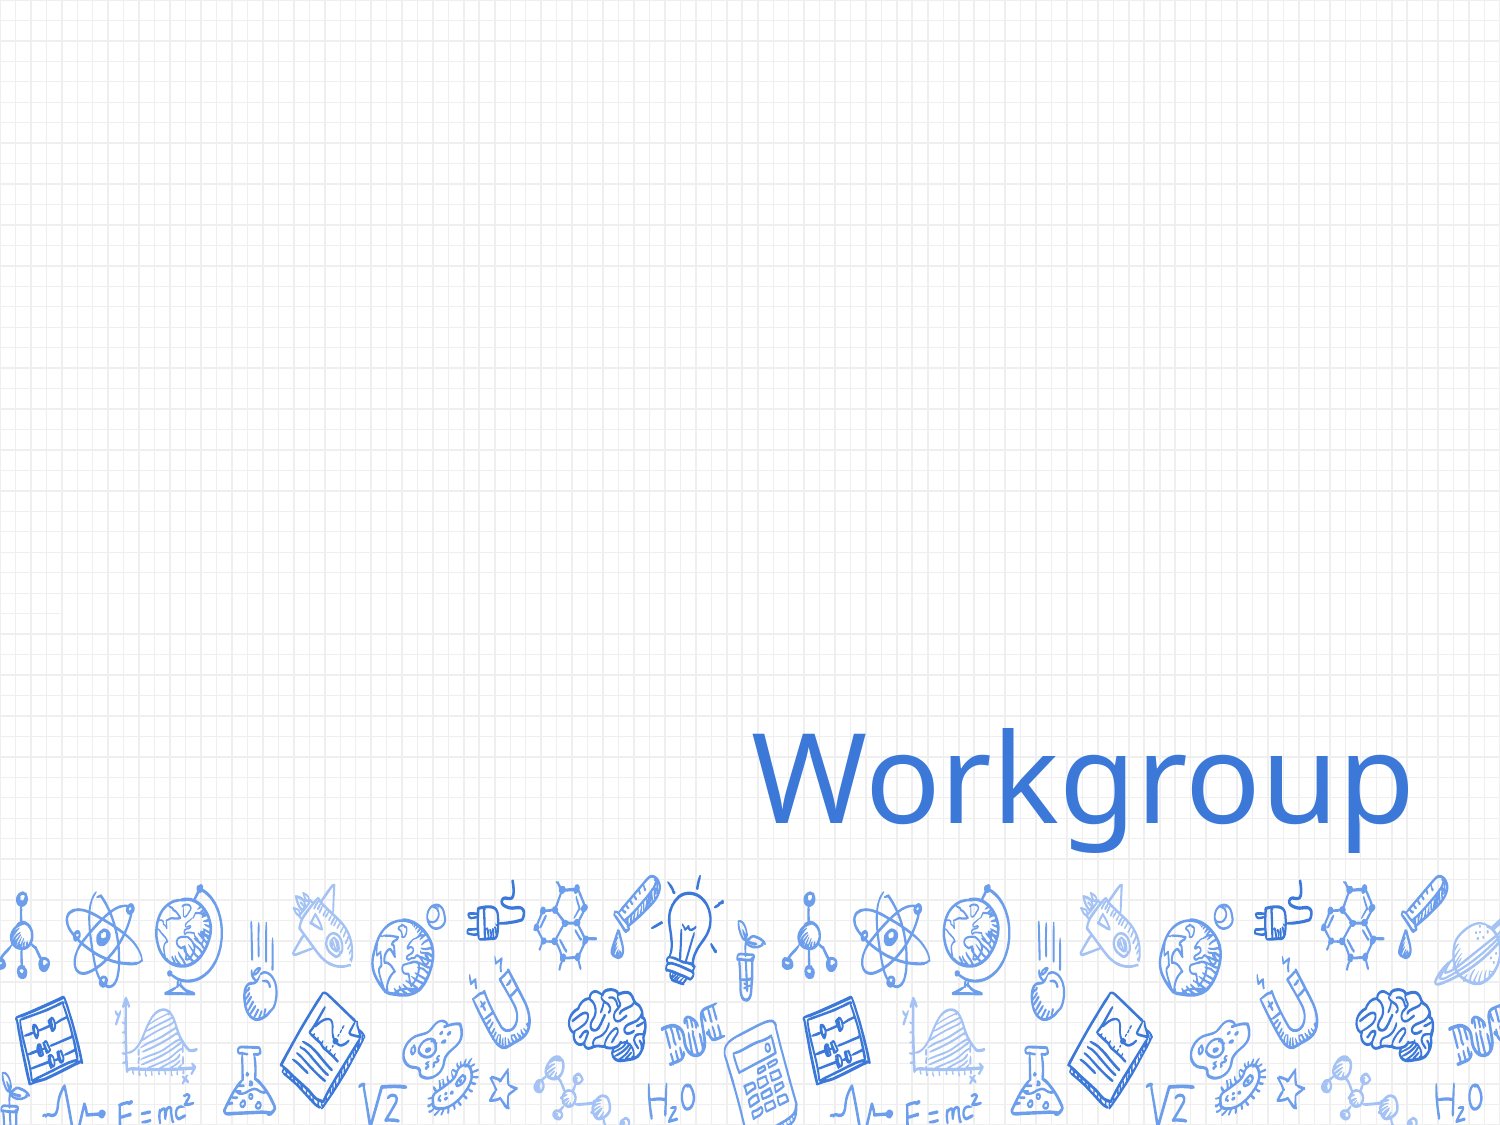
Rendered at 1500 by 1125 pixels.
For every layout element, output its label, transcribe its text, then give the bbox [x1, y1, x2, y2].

title Workgroup [383, 609, 1431, 864]
